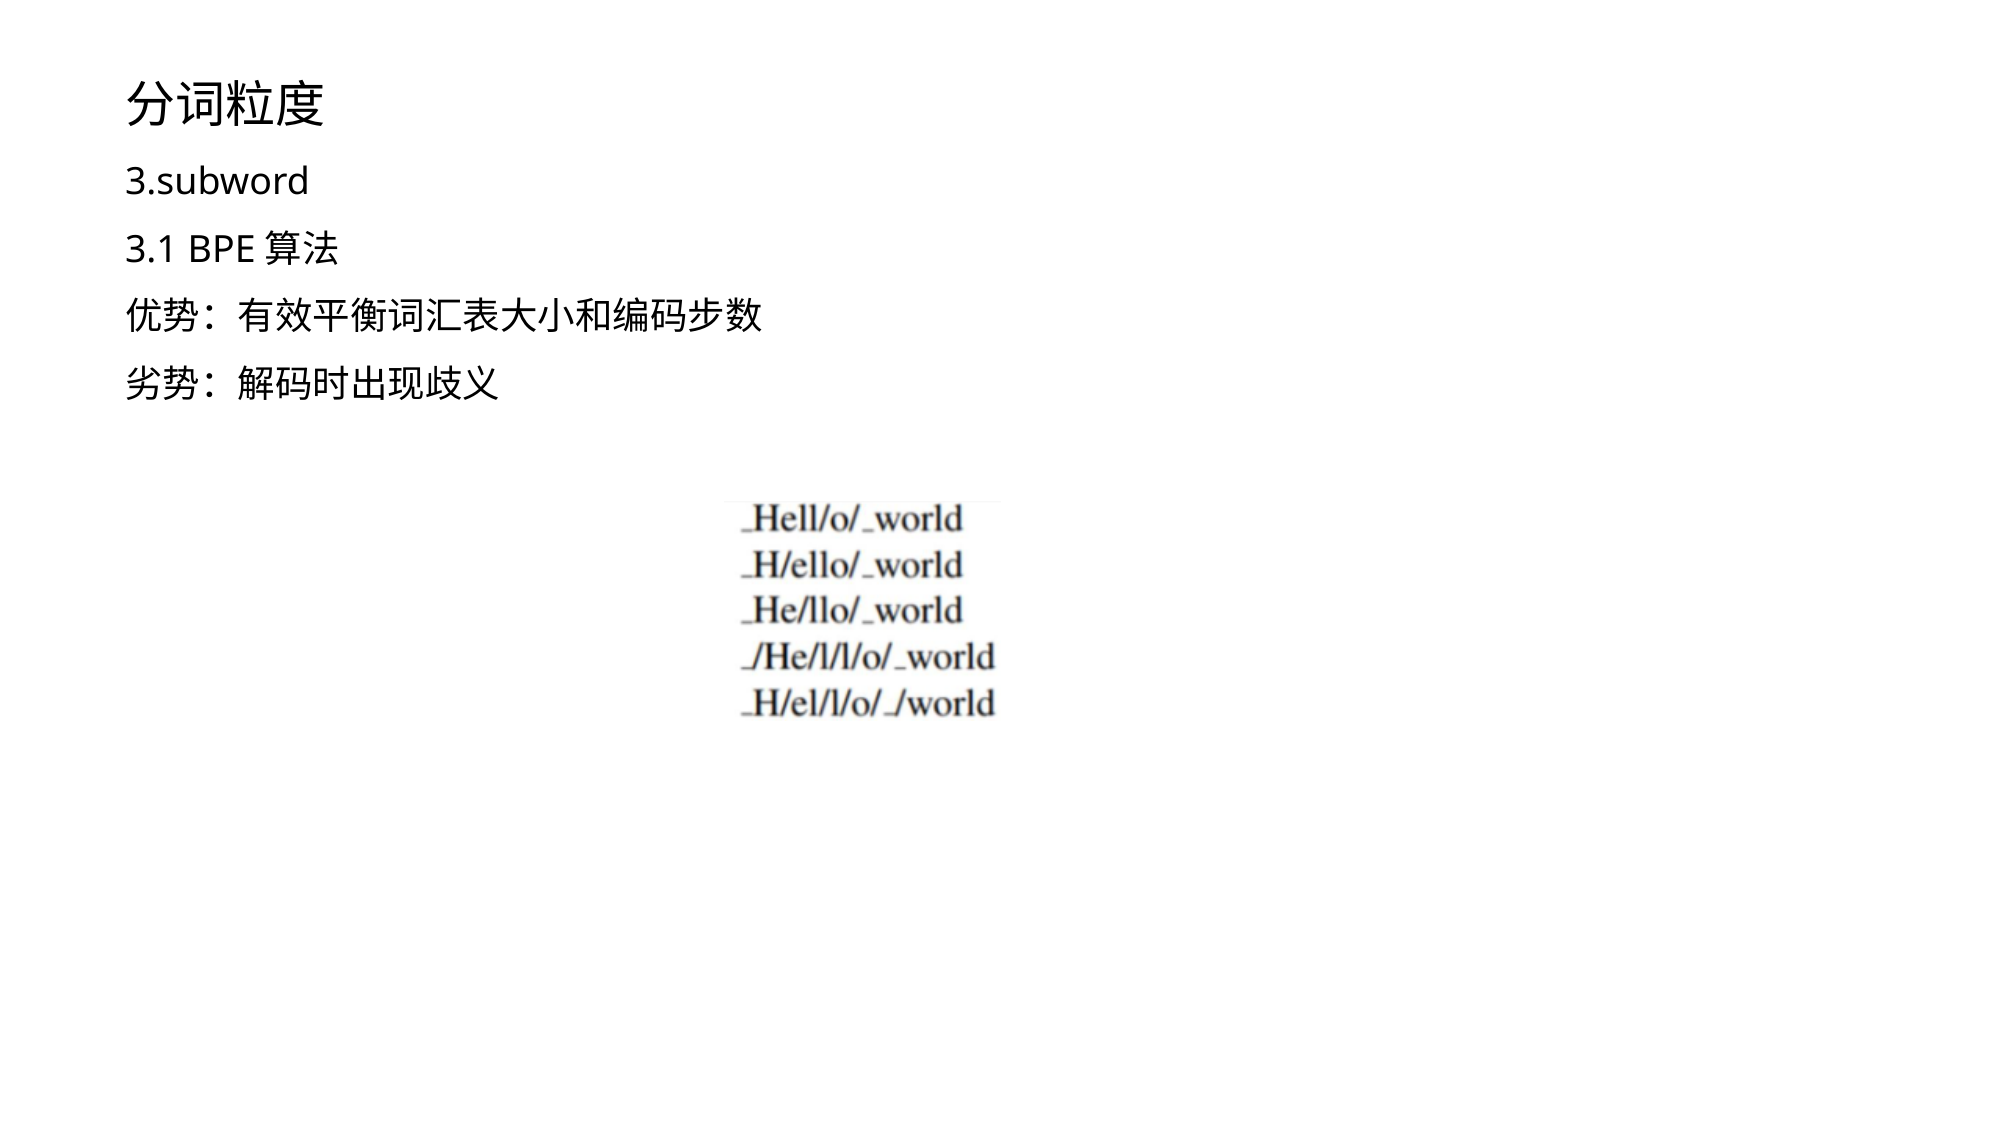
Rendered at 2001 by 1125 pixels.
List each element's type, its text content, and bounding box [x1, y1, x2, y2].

text_box 分词粒度 [110, 65, 1360, 127]
picture [723, 501, 1002, 722]
text_box 3.subword 3.1 BPE算法 优势：有效平衡词汇表大小和编码步数 劣势：解码时出现歧义 [110, 127, 1833, 480]
